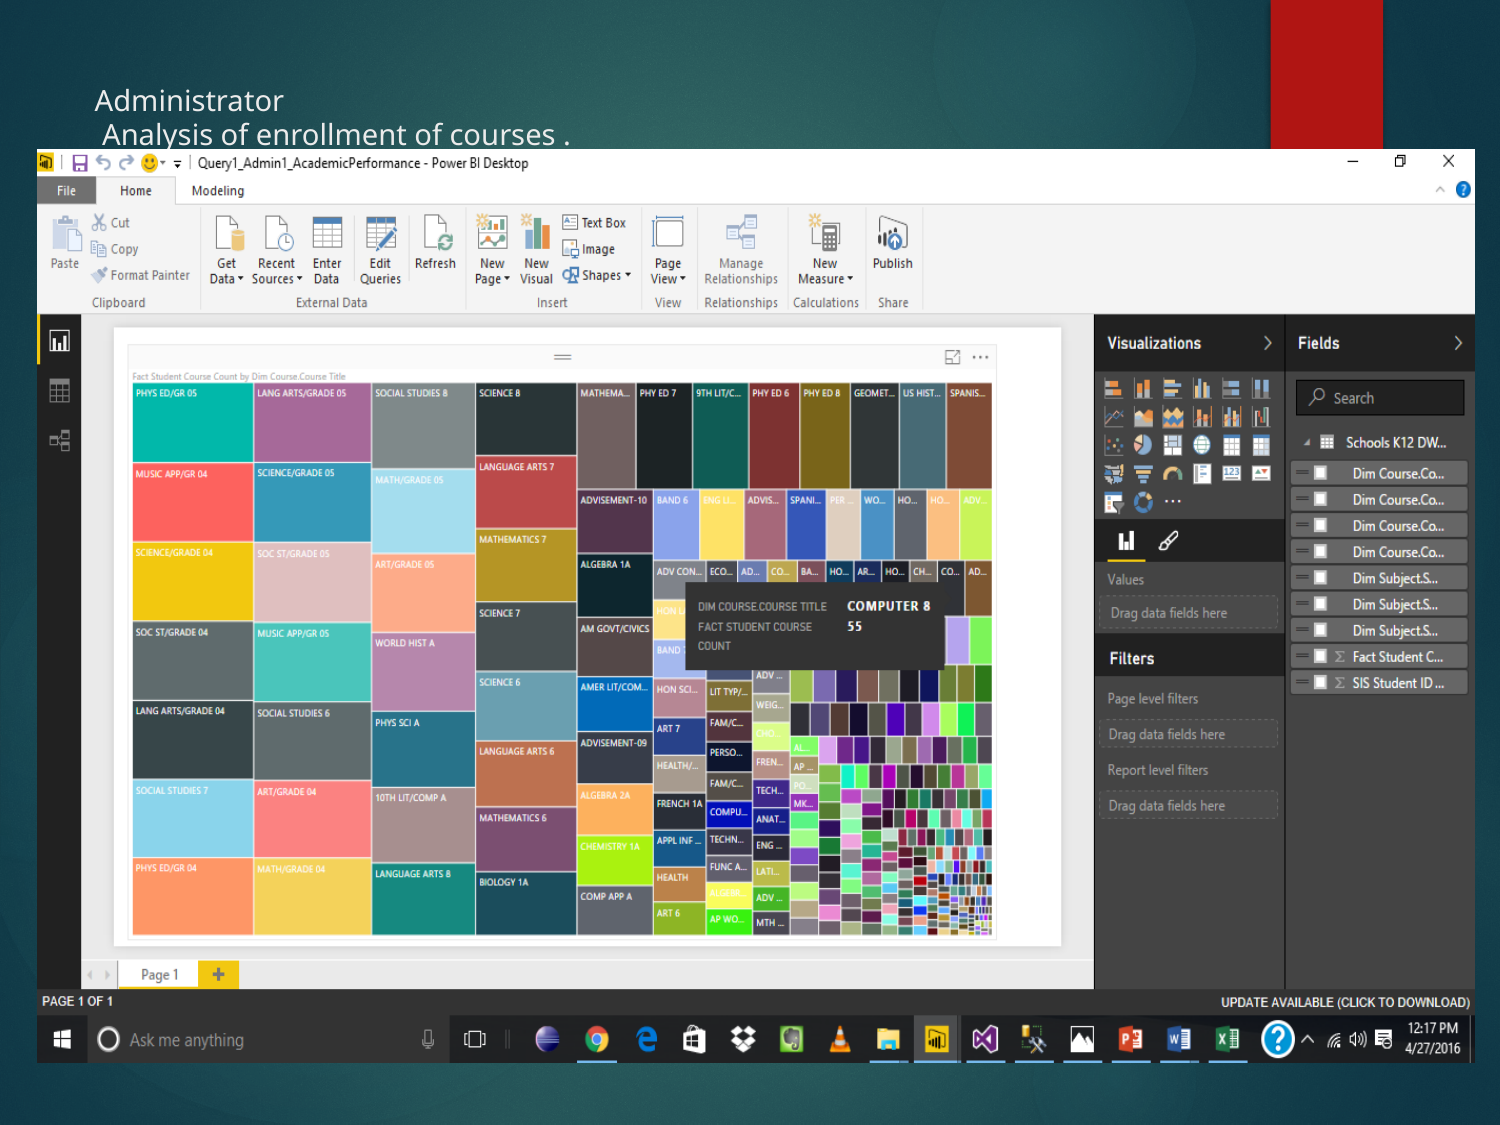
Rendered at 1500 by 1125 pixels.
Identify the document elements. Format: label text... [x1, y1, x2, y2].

title Administrator Analysis of enrollment of courses . A [79, 74, 1237, 149]
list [37, 149, 1476, 1063]
